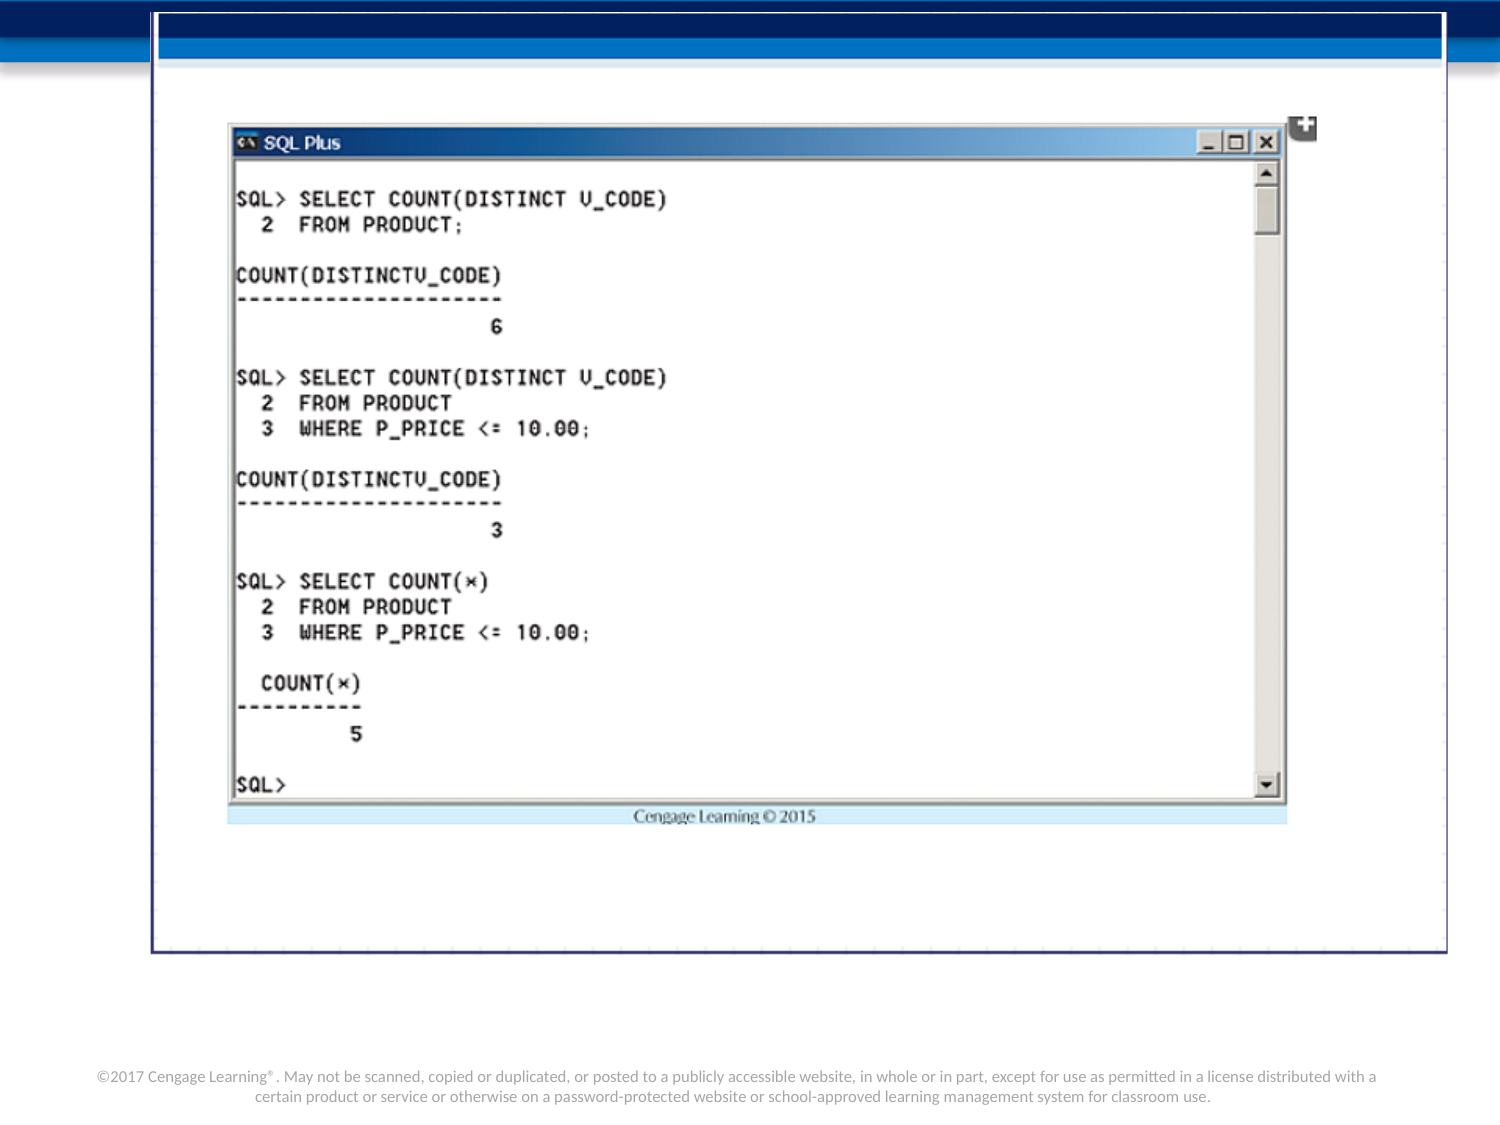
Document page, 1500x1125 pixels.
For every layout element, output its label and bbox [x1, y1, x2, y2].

picture [149, 12, 1448, 955]
